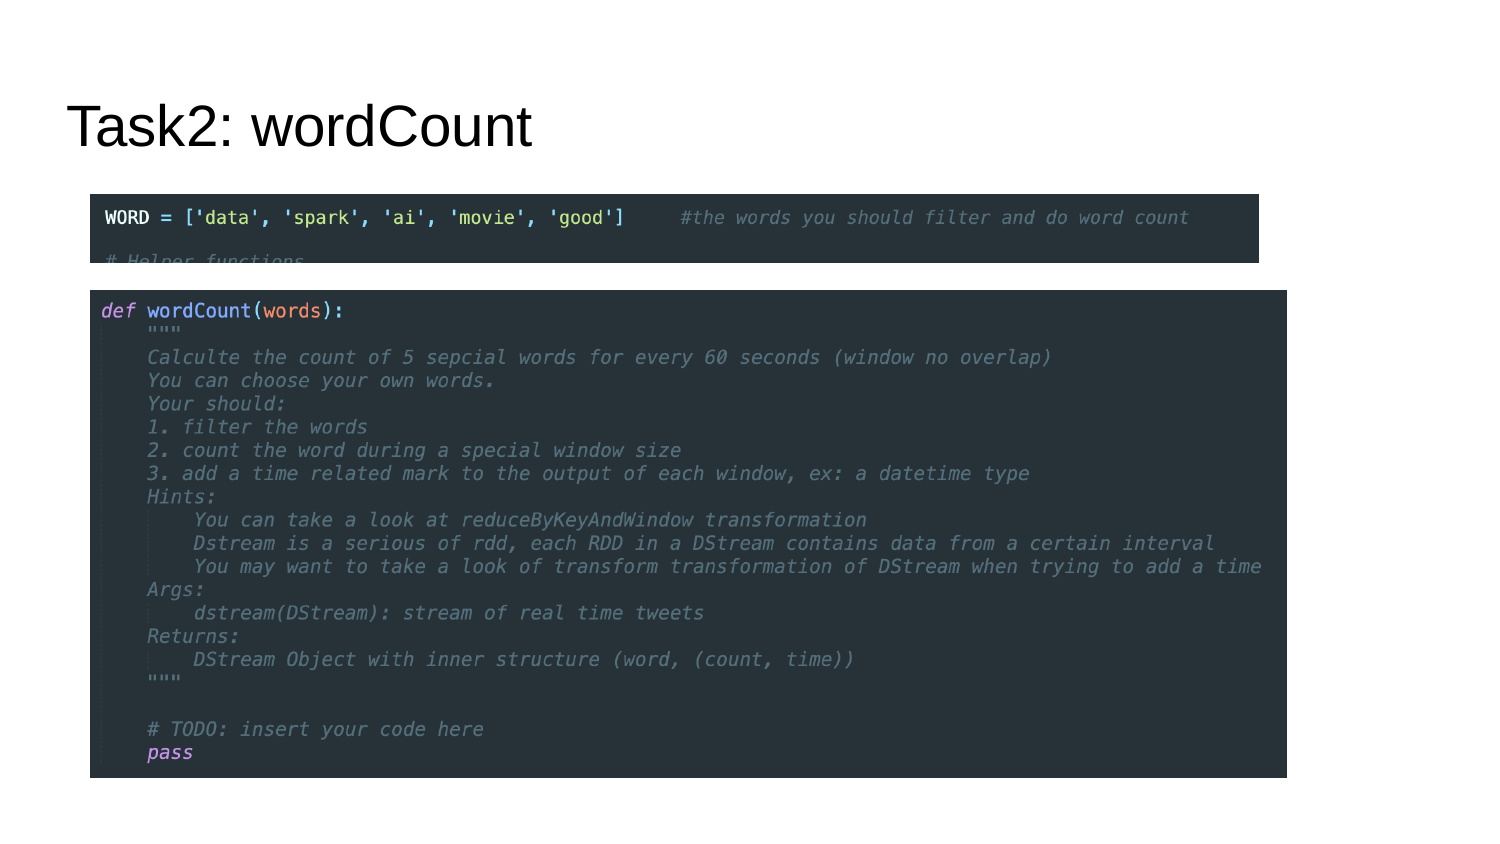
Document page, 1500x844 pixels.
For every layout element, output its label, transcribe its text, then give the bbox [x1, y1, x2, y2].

title Task2: wordCount [51, 72, 1449, 167]
picture [90, 193, 1260, 264]
picture [90, 289, 1288, 778]
